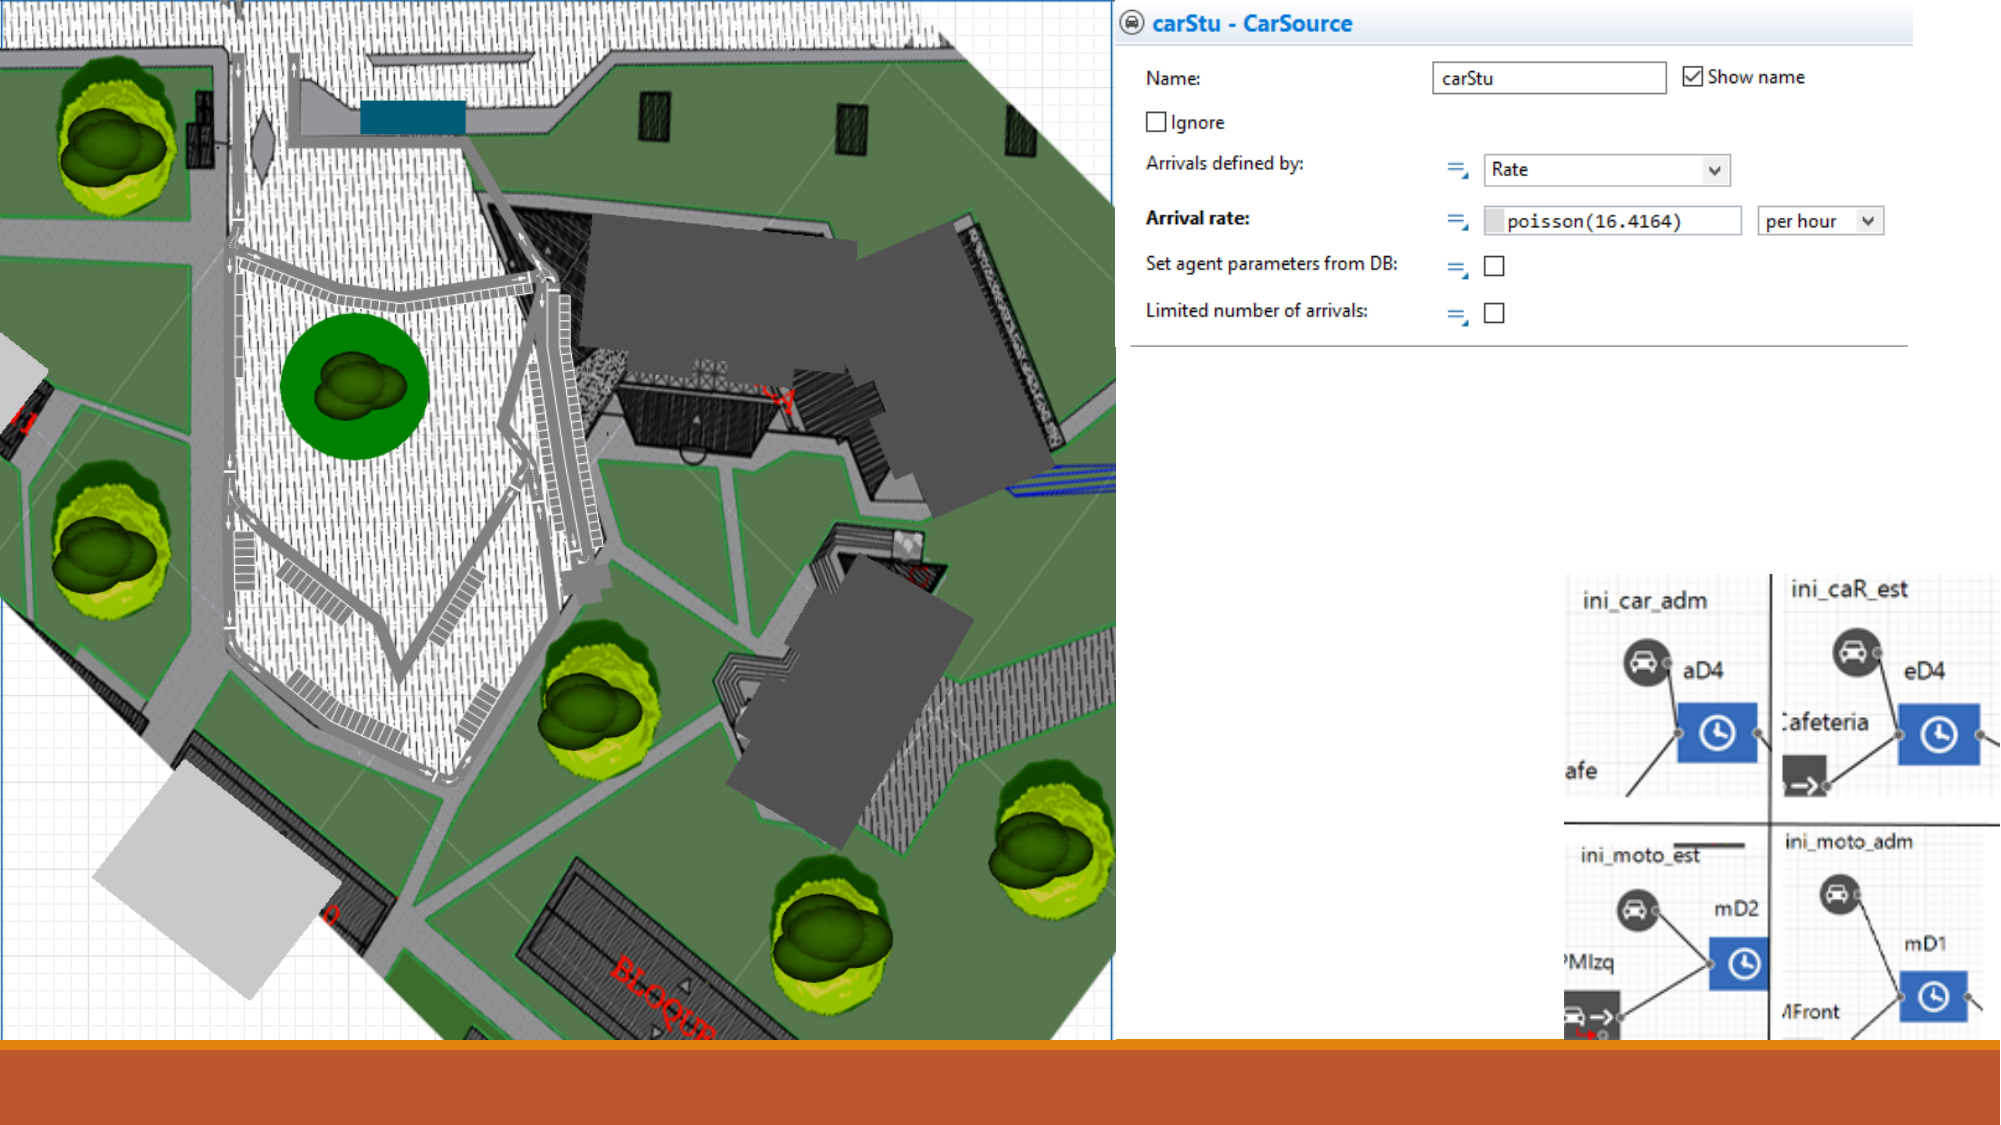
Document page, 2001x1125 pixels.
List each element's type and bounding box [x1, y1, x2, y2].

picture [1115, 0, 1914, 348]
list [0, 0, 1117, 1040]
picture [1564, 574, 2000, 1040]
